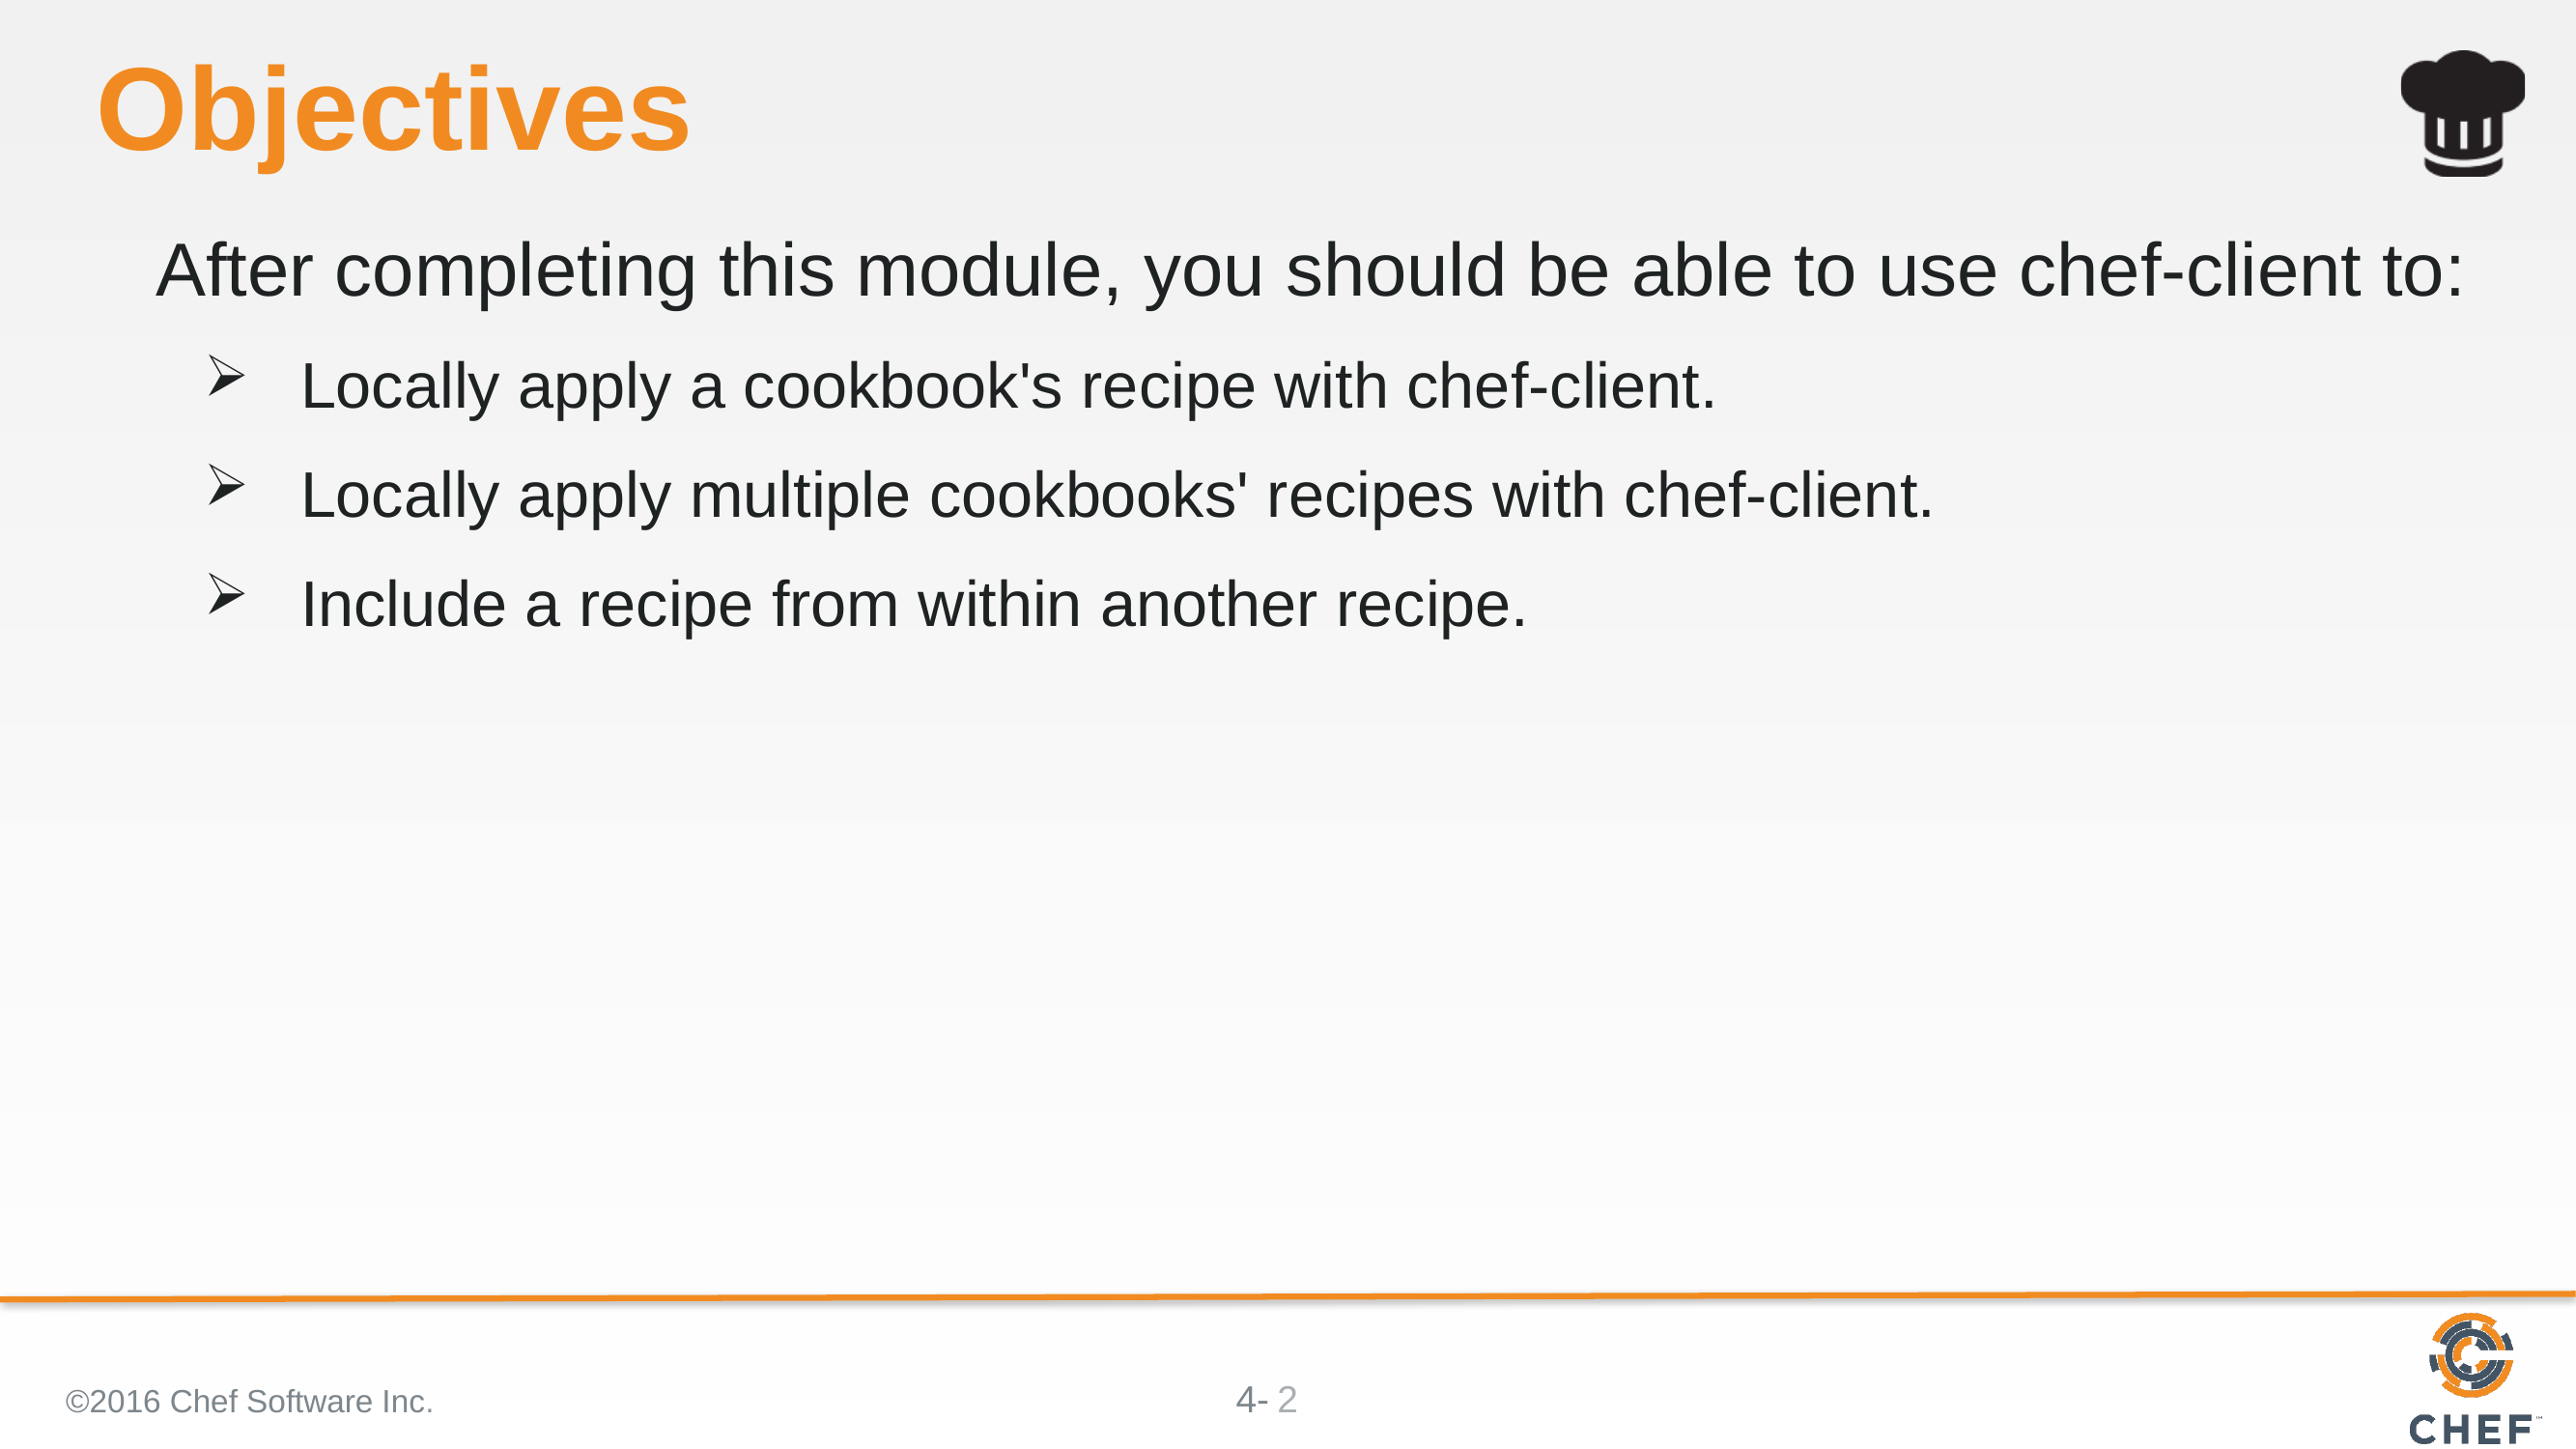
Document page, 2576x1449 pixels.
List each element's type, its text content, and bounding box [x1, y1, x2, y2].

title Objectives [96, 48, 2463, 180]
slide_number 2 [998, 1359, 1578, 1437]
footer ©2016 Chef Software Inc. [51, 1359, 952, 1440]
picture [2399, 1297, 2550, 1449]
list After completing this module, you should be able to use chef-client to: Locally apply a cookbook's recipe with chef-client. Locally apply multiple cookbooks' recipes with chef-client. Include a recipe from within another recipe. [107, 221, 2469, 1176]
